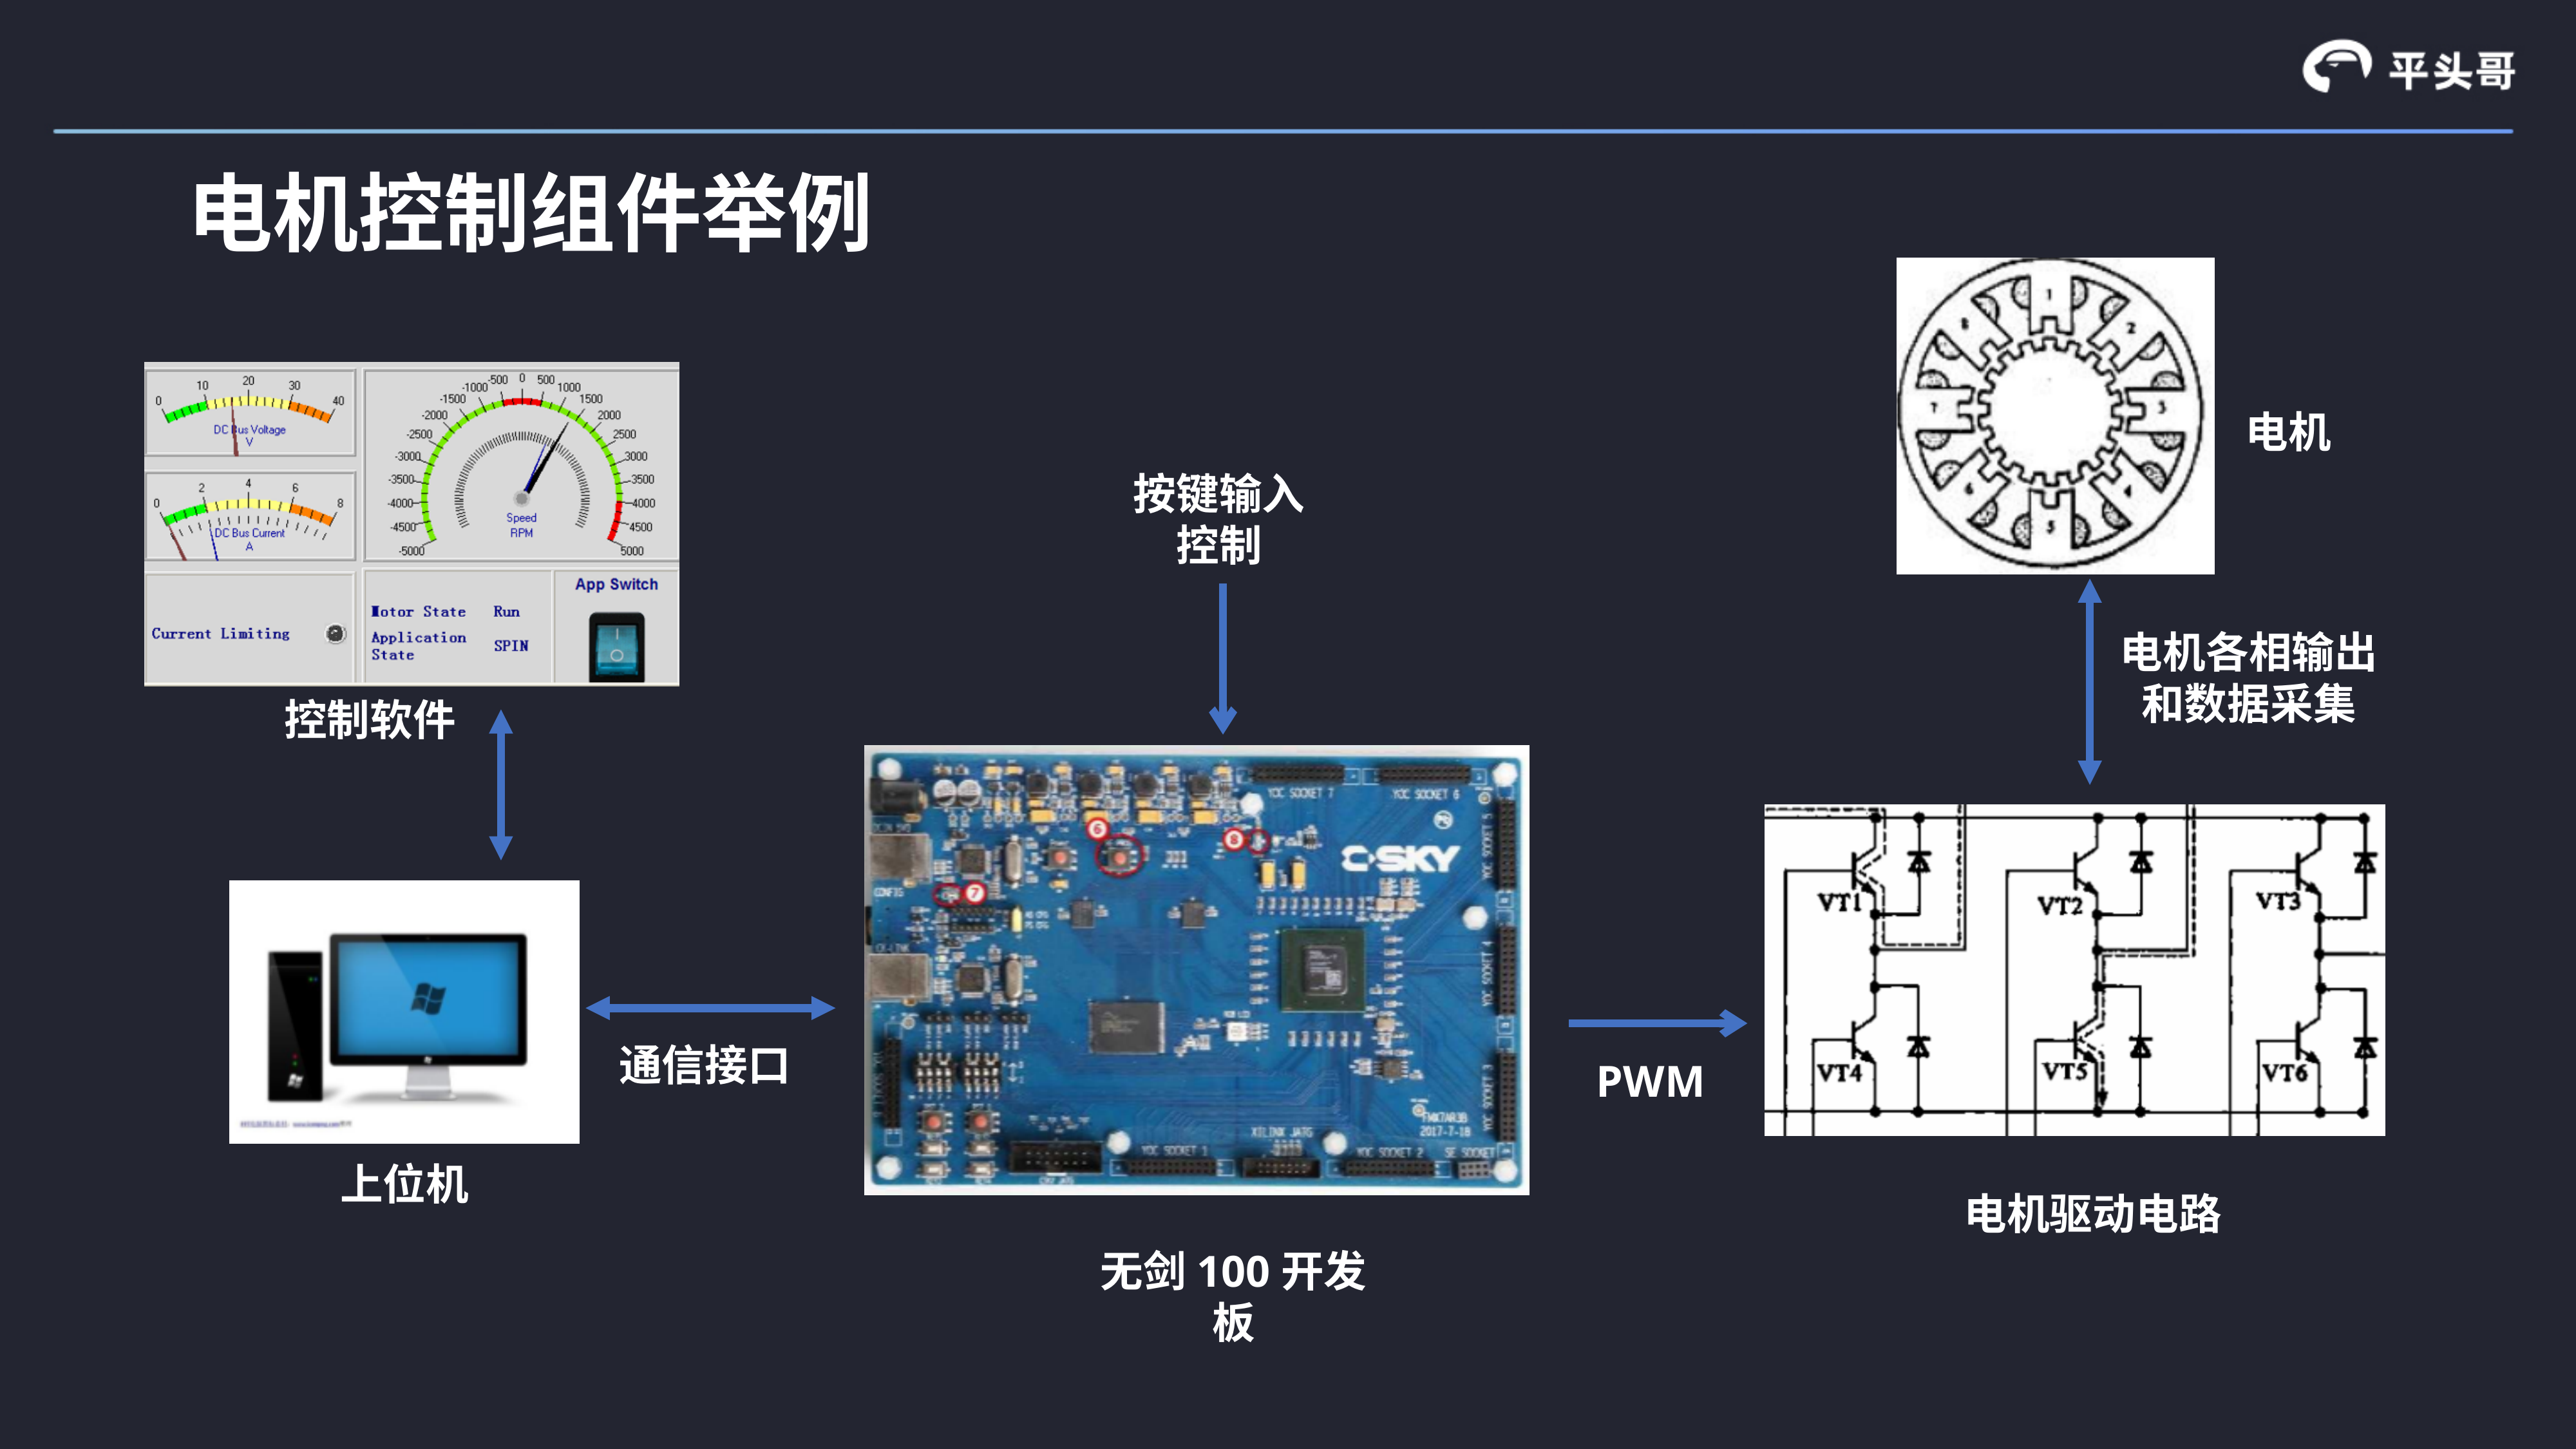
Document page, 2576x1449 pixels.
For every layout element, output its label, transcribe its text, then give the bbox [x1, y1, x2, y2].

text_box PWM [1554, 1049, 1748, 1110]
text_box 通信接口 [608, 1033, 802, 1095]
text_box 电机 [2215, 400, 2385, 461]
text_box 电机各相输出和数据采集 [2108, 620, 2389, 734]
text_box 上位机 [308, 1152, 501, 1213]
text_box 无剑100开发板 [1072, 1239, 1396, 1352]
text_box 电机驱动电路 [1917, 1182, 2268, 1244]
title 电机控制组件举例 [177, 77, 2399, 357]
text_box 控制软件 [273, 688, 467, 749]
picture [0, 0, 2576, 1449]
text_box 按键输入控制 [1122, 462, 1316, 574]
